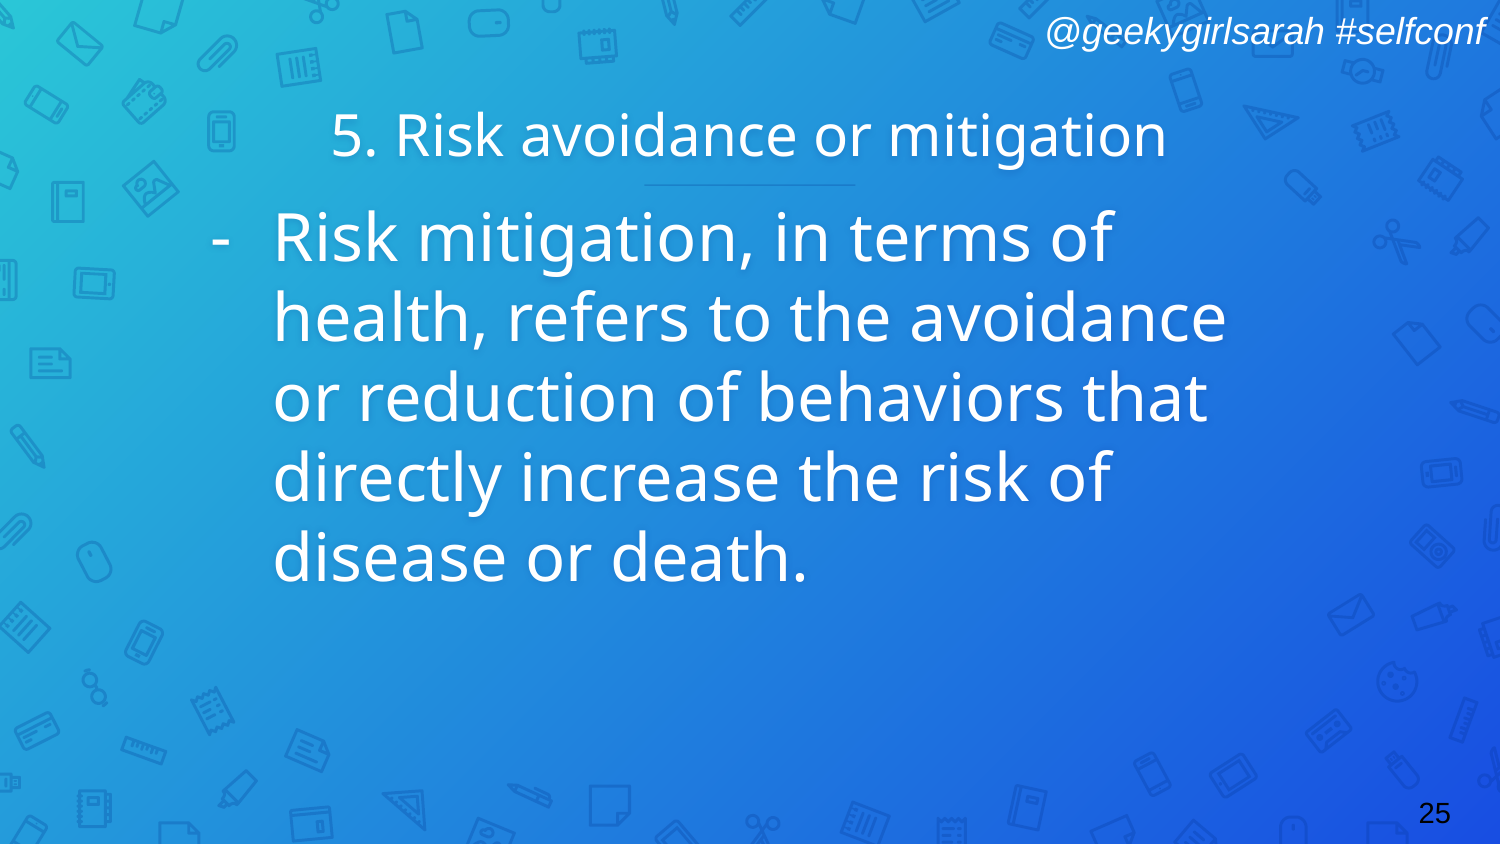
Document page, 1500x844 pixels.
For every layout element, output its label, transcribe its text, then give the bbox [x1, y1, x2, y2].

slide_number 25 [1403, 779, 1494, 844]
list Risk mitigation, in terms of health, refers to the avoidance or reduction of behaviors that directly increase the risk of disease or death. [182, 179, 1318, 722]
title 5. Risk avoidance or mitigation [61, 61, 1439, 184]
